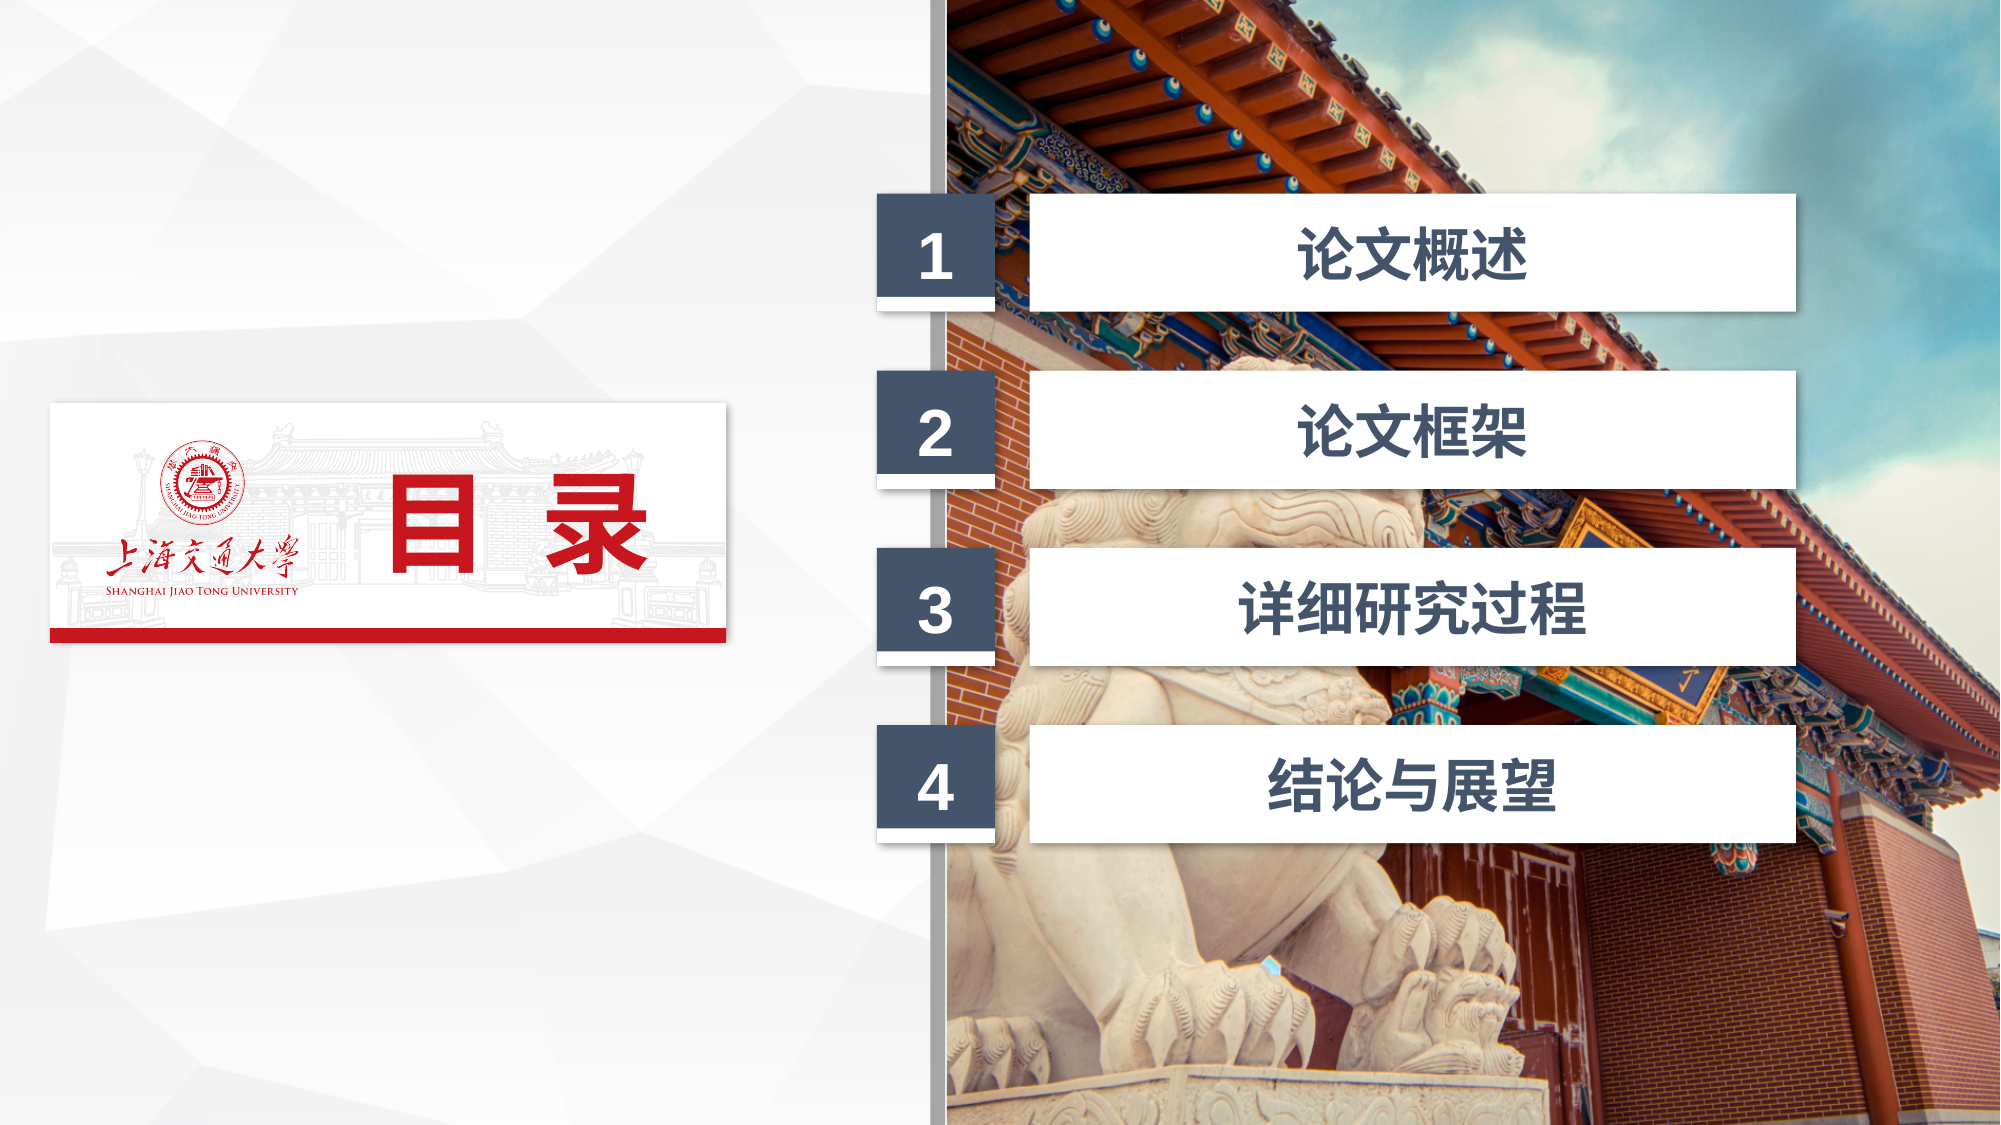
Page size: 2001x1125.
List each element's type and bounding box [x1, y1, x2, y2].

text_box [876, 370, 995, 489]
picture [946, 0, 2000, 1125]
picture [0, 0, 930, 1125]
text_box [876, 547, 995, 666]
text_box [876, 193, 995, 312]
text_box [876, 725, 995, 844]
